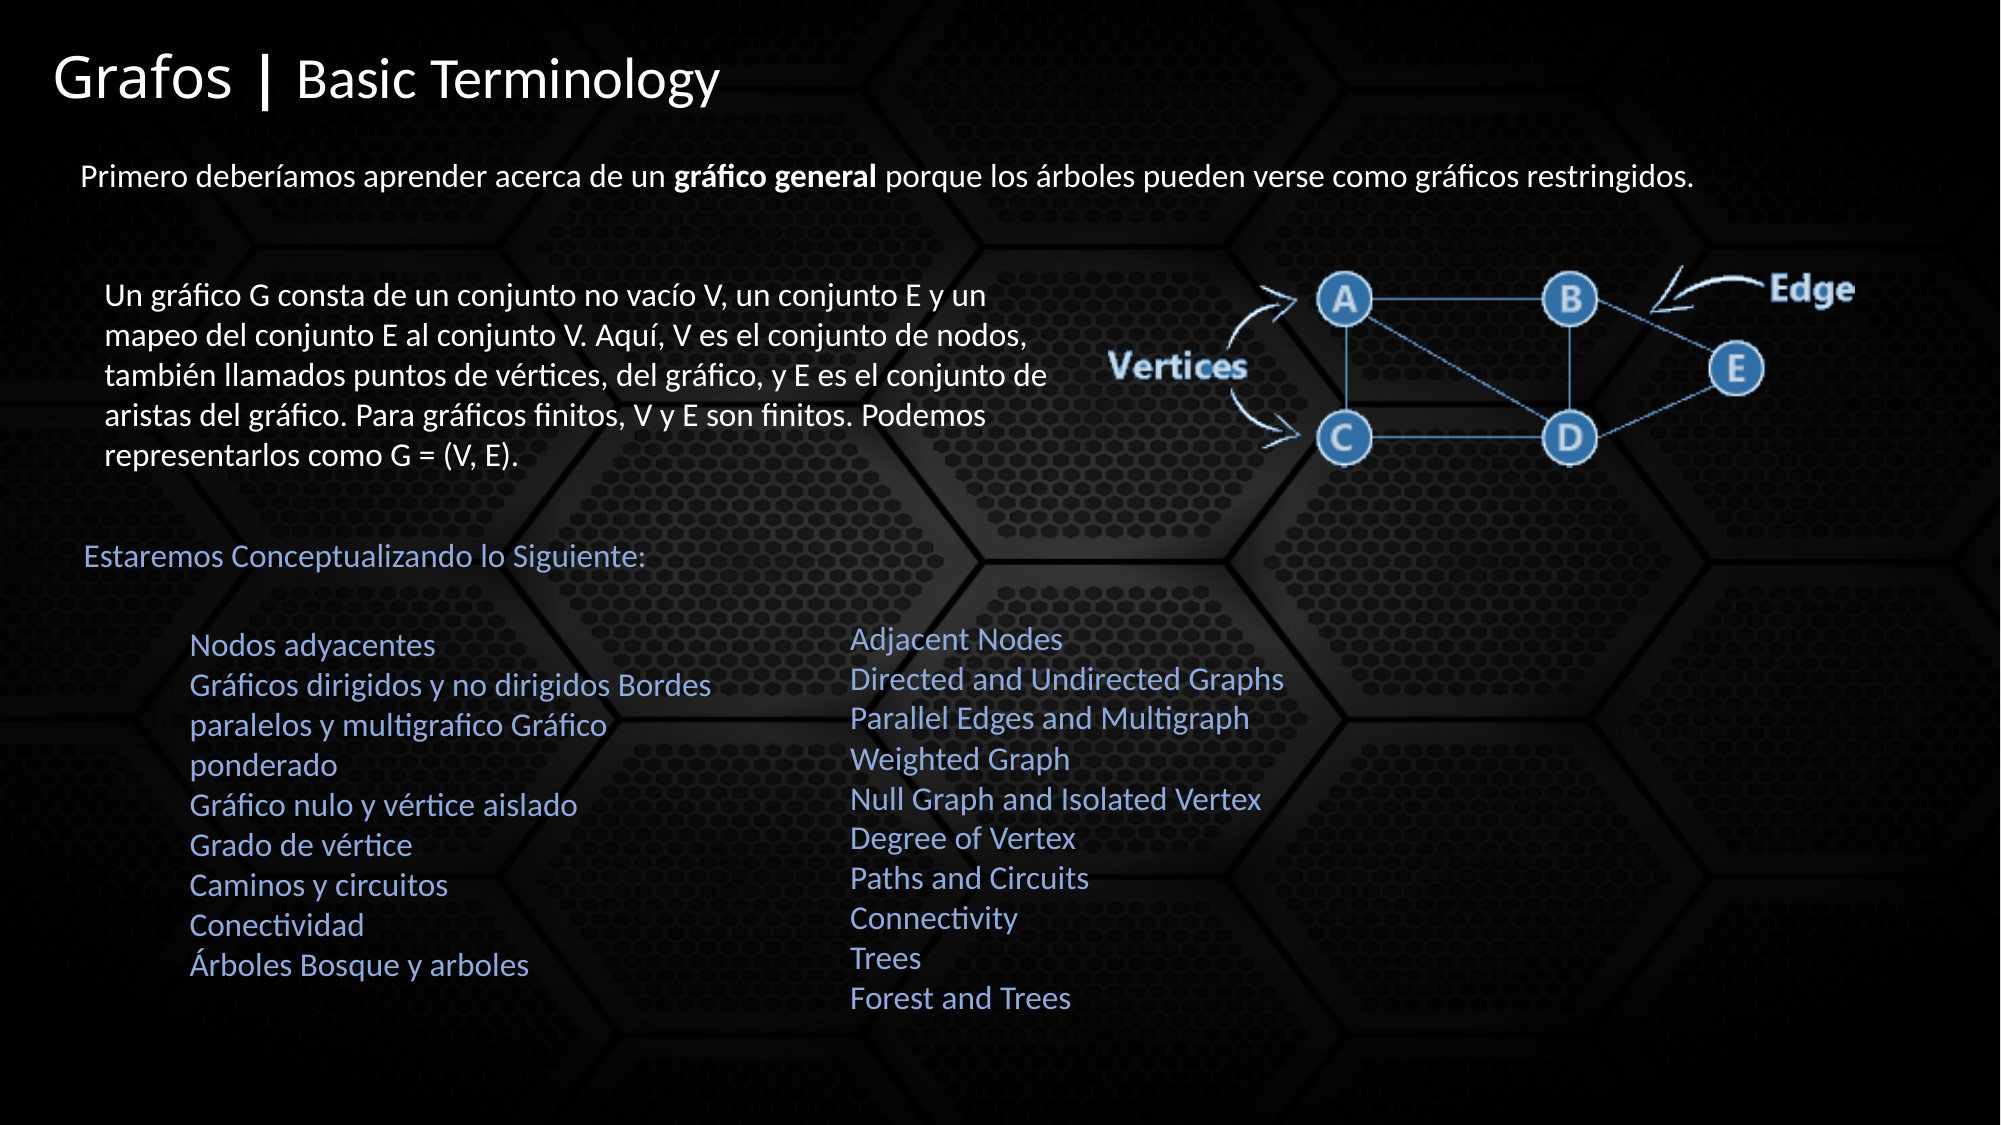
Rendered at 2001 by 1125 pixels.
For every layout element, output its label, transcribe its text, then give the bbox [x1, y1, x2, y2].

text_box Adjacent Nodes Directed and Undirected Graphs Parallel Edges and Multigraph Weighted Graph Null Graph and Isolated Vertex Degree of Vertex Paths and Circuits Connectivity Trees Forest and Trees [835, 609, 1436, 1064]
text_box Primero deberíamos aprender acerca de un gráfico general porque los árboles pueden verse como gráficos restringidos. [65, 146, 1901, 242]
text_box Grafos | Basic Terminology [37, 32, 737, 118]
text_box Estaremos Conceptualizando lo Siguiente: [68, 526, 663, 582]
text_box Un gráfico G consta de un conjunto no vacío V, un conjunto E y un mapeo del conjunto E al conjunto V. Aquí, V es el conjunto de nodos, también llamados puntos de vértices, del gráfico, y E es el conjunto de aristas del gráfico. Para gráficos finitos, V y E son finitos. Podemos representarlos como G = (V, E). [89, 265, 1090, 480]
text_box Nodos adyacentes Gráficos dirigidos y no dirigidos Bordes paralelos y multigrafico Gráfico ponderado Gráfico nulo y vértice aislado Grado de vértice Caminos y circuitos Conectividad Árboles Bosque y arboles [189, 626, 741, 980]
picture [0, 0, 2001, 1125]
